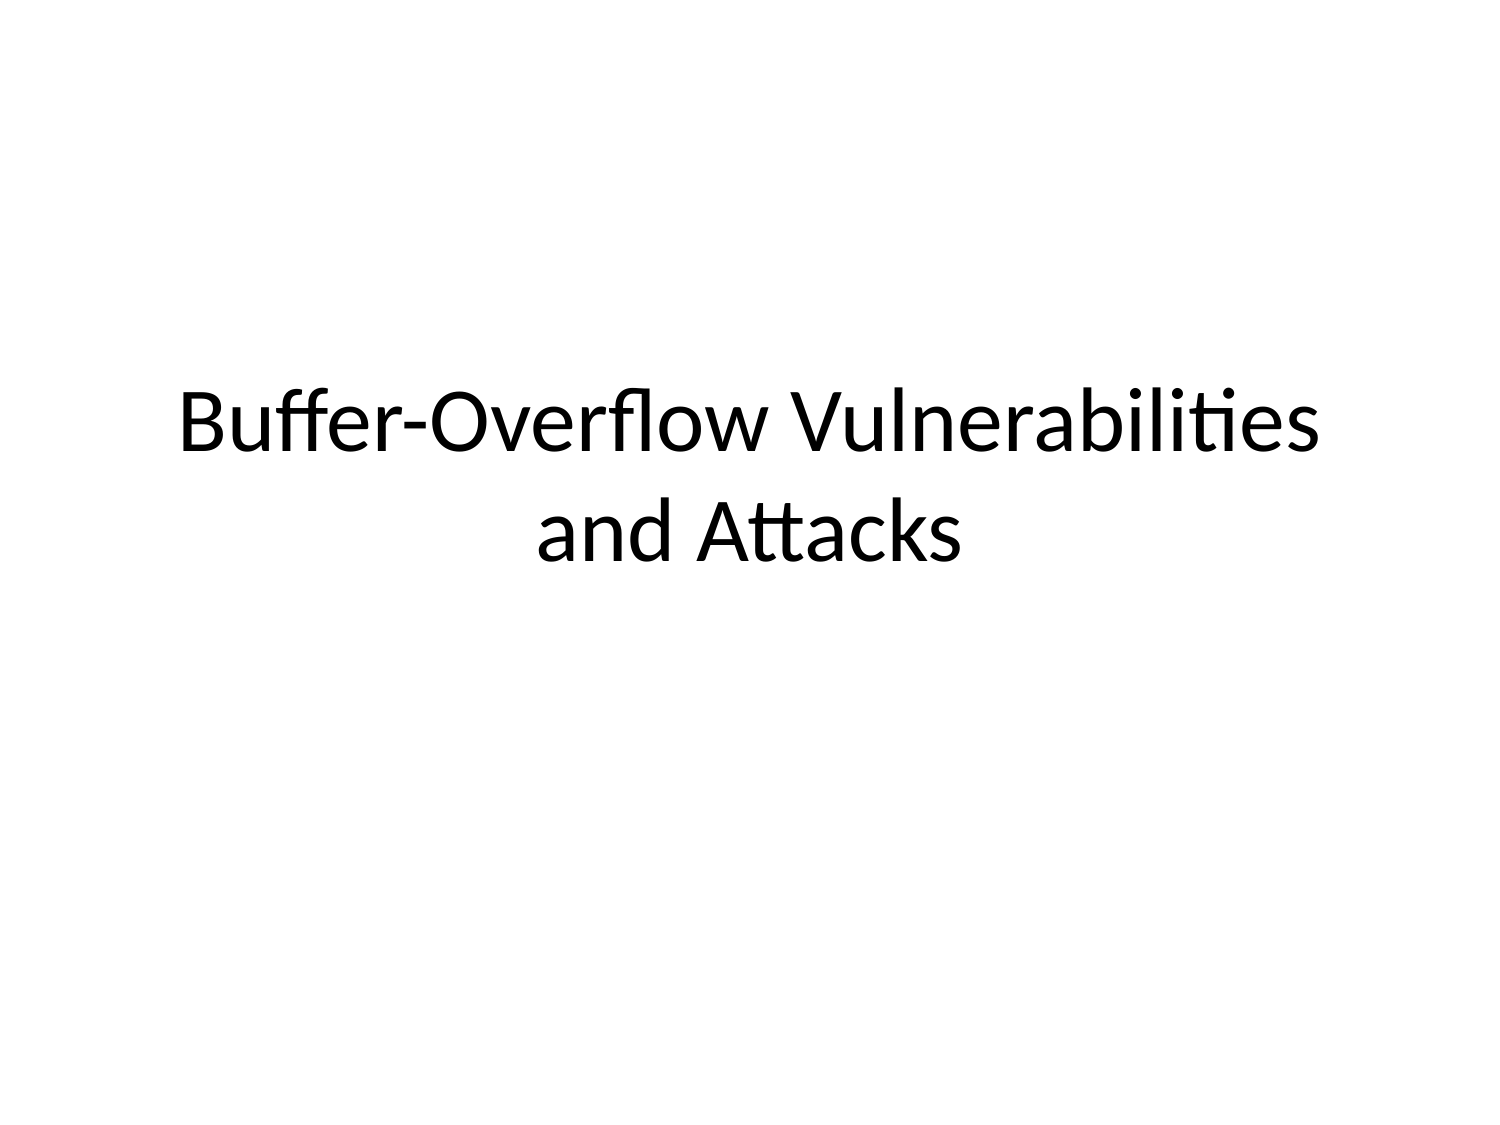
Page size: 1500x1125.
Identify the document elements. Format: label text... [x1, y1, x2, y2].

title Buffer-Overflow Vulnerabilities and Attacks [112, 349, 1388, 591]
